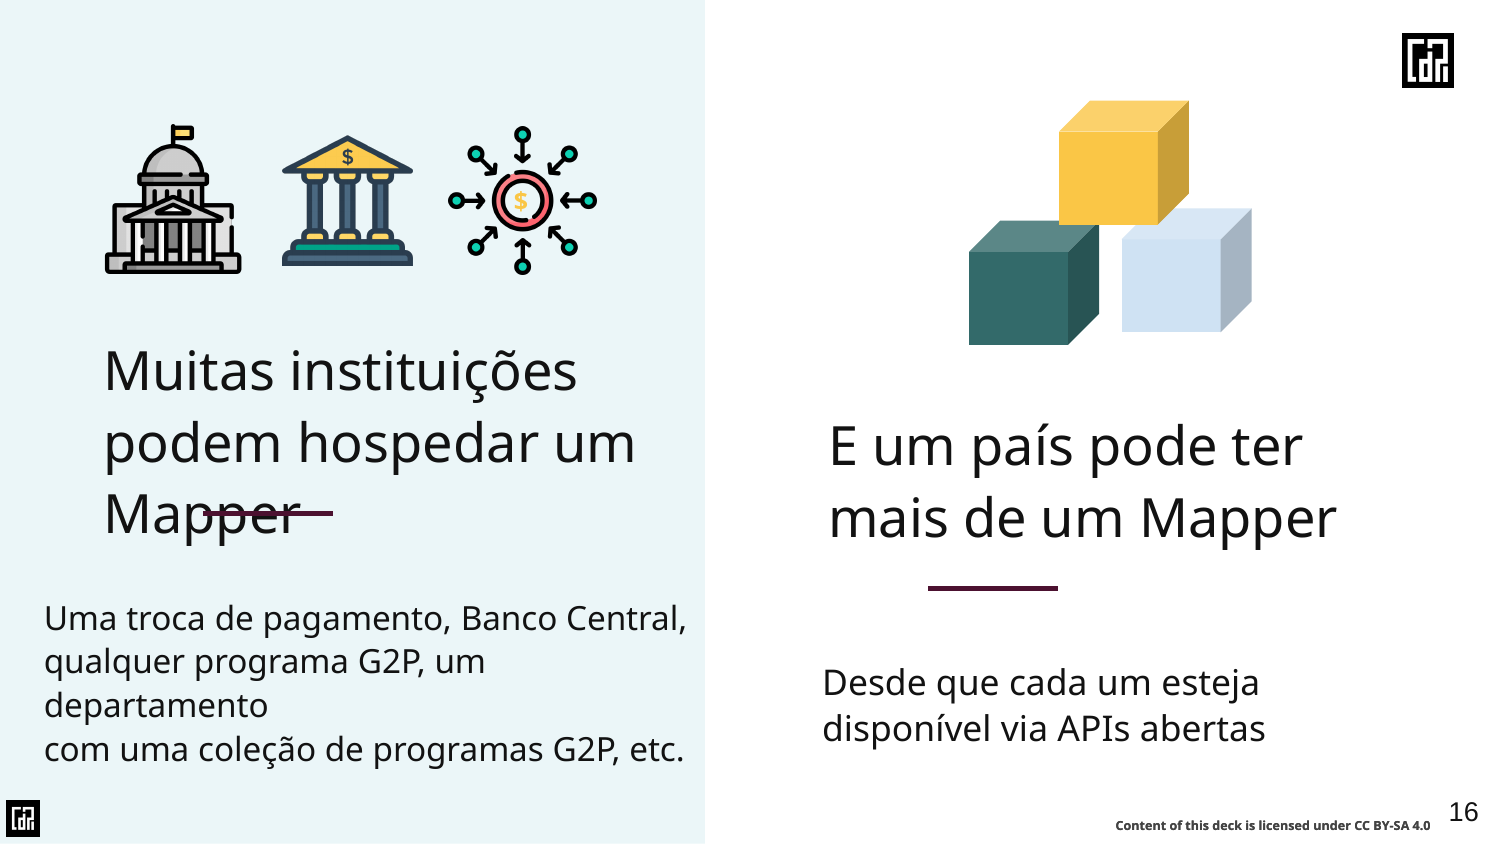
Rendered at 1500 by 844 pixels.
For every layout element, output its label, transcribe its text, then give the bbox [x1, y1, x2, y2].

text_box Desde que cada um esteja disponível via APIs abertas [822, 655, 1424, 749]
text_box [1121, 208, 1252, 333]
slide_number ‹#› [1403, 779, 1494, 844]
text_box E um país pode ter mais de um Mapper [828, 405, 1430, 549]
picture [98, 124, 248, 274]
text_box [0, 0, 705, 844]
picture [1402, 33, 1455, 89]
text_box [969, 220, 1100, 345]
picture [447, 125, 598, 276]
text_box Muitas instituições podem hospedar um Mapper [103, 330, 705, 545]
picture [6, 800, 40, 837]
picture [282, 135, 413, 266]
text_box [1059, 100, 1189, 225]
text_box Uma troca de pagamento, Banco Central, qualquer programa G2P, um departamento com uma coleção de programas G2P, etc. [43, 592, 712, 769]
